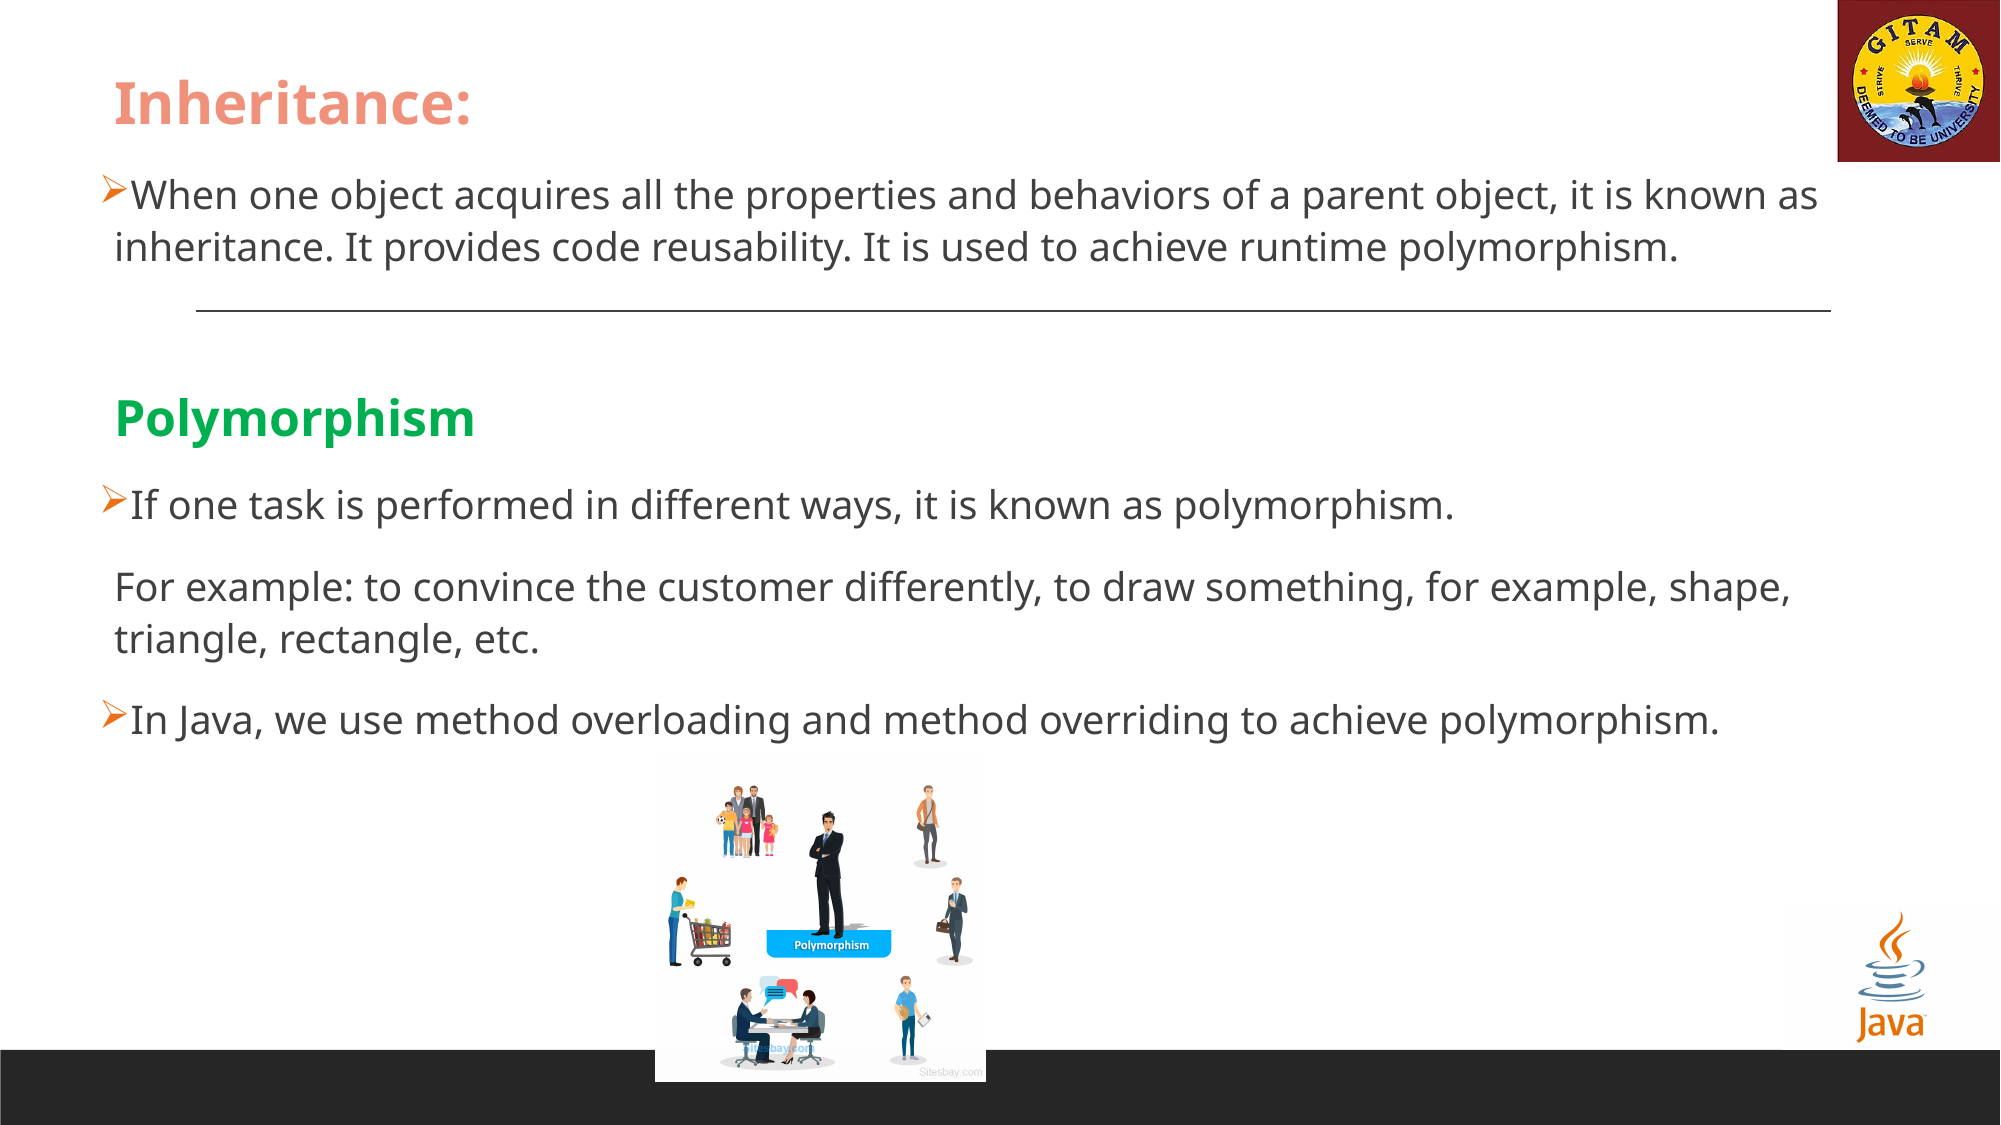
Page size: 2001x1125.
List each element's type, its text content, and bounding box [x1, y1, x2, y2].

list Inheritance: When one object acquires all the properties and behaviors of a parent object, it is known as inheritance. It provides code reusability. It is used to achieve runtime polymorphism. Polymorphism If one task is performed in different ways, it is known as polymorphism. For example: to convince the customer differently, to draw something, for example, shape, triangle, rectangle, etc. In Java, we use method overloading and method overriding to achieve polymorphism. [99, 51, 1888, 963]
picture [1837, 0, 2000, 162]
picture [1782, 904, 2000, 1050]
picture [655, 751, 987, 1082]
